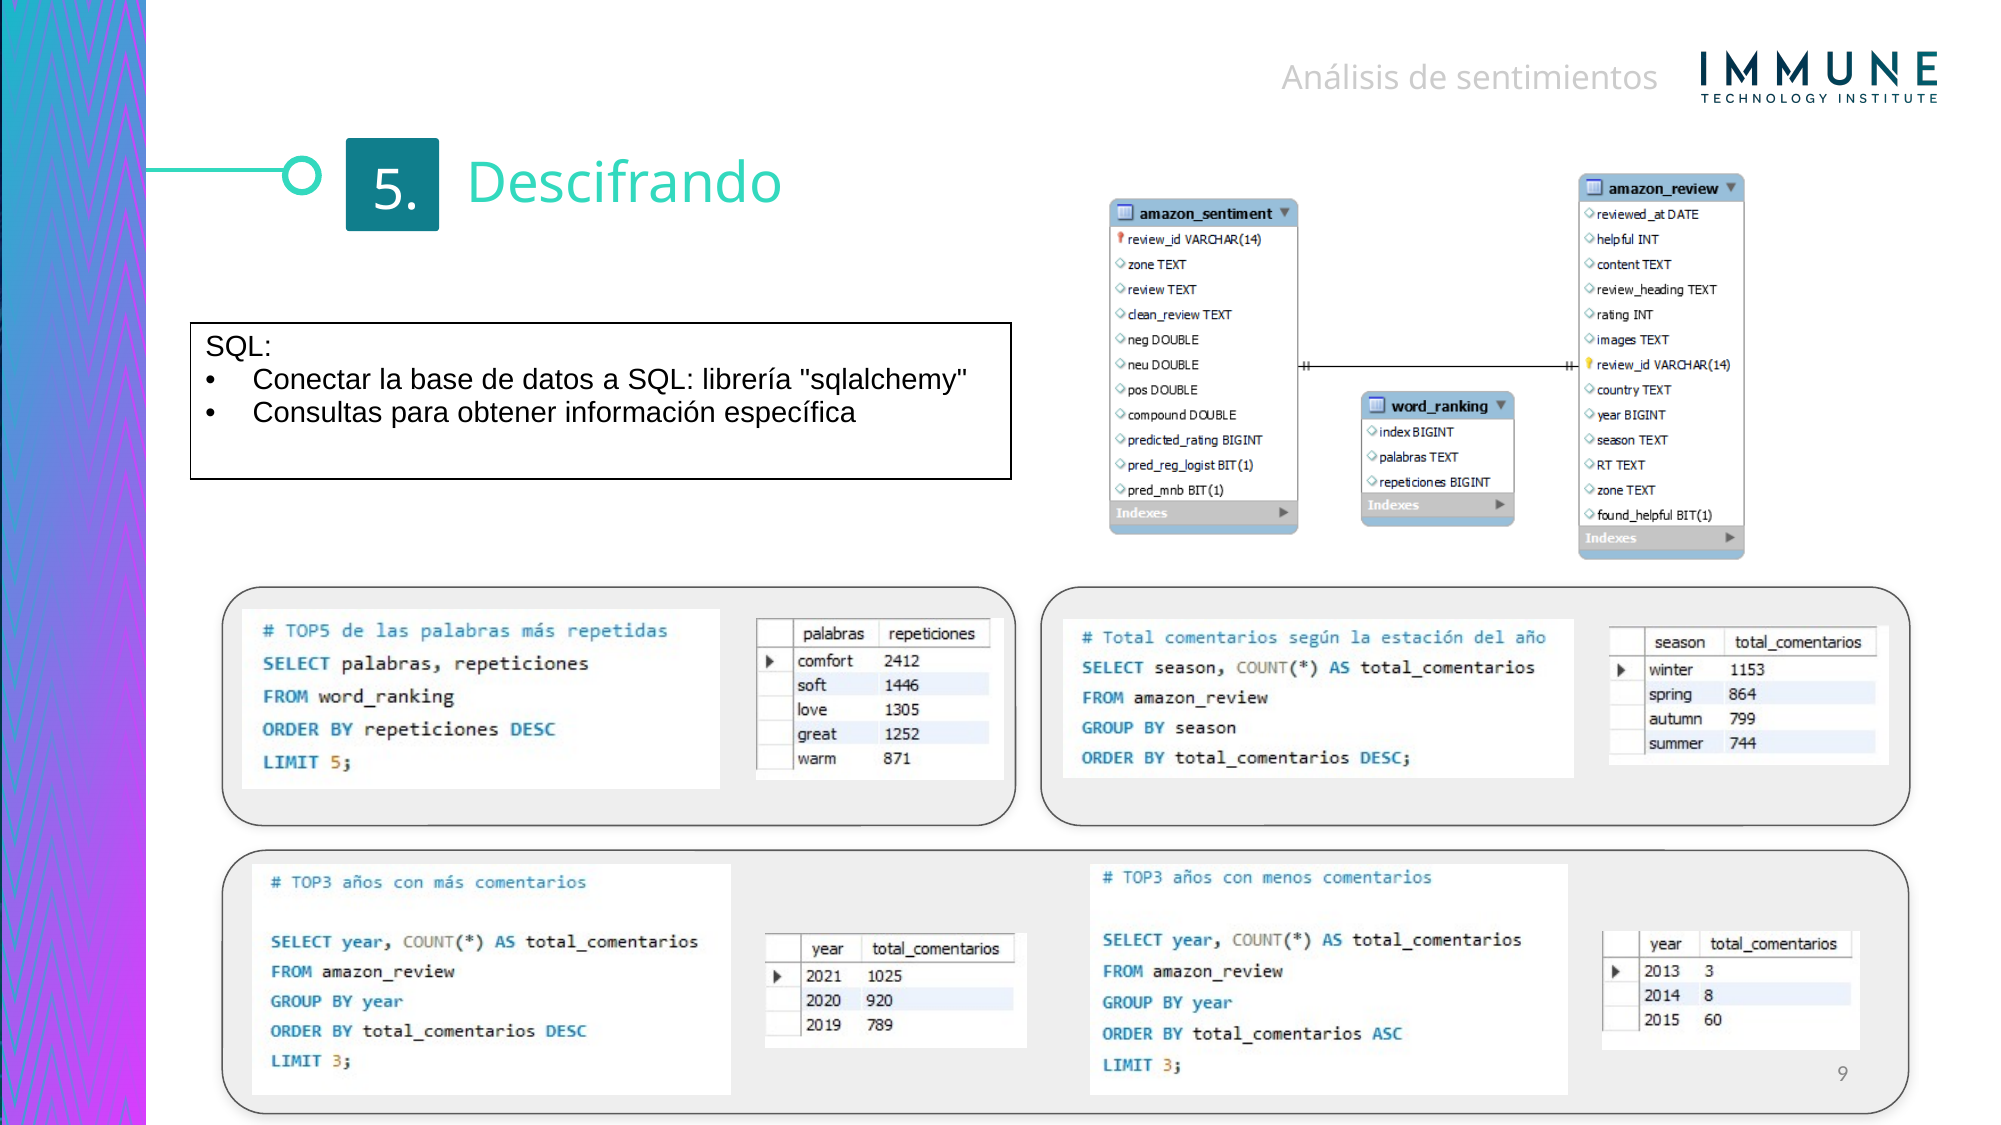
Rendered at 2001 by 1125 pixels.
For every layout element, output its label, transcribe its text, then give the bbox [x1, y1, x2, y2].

picture [1609, 625, 1890, 765]
picture [1601, 931, 1860, 1050]
table_header SQL: Conectar la base de datos a SQL: librería "sqlalchemy" Consultas para obtener información específica [191, 324, 1010, 478]
text_box [222, 850, 1909, 1114]
picture [1063, 619, 1574, 779]
picture [0, 0, 147, 1125]
picture [241, 609, 720, 790]
text_box [222, 587, 1016, 826]
slide_number ‹#› [1413, 1042, 1864, 1103]
text_box Análisis de sentimientos [860, 41, 1674, 112]
text_box [345, 138, 357, 232]
text_box 5. [357, 138, 439, 236]
picture [756, 618, 1004, 781]
picture [765, 933, 1027, 1048]
text_box [285, 158, 319, 193]
picture [1700, 50, 1937, 103]
picture [1090, 864, 1569, 1095]
text_box [1041, 587, 1910, 826]
picture [252, 864, 731, 1095]
picture [1098, 162, 1755, 570]
text_box Descifrando [466, 145, 1763, 245]
